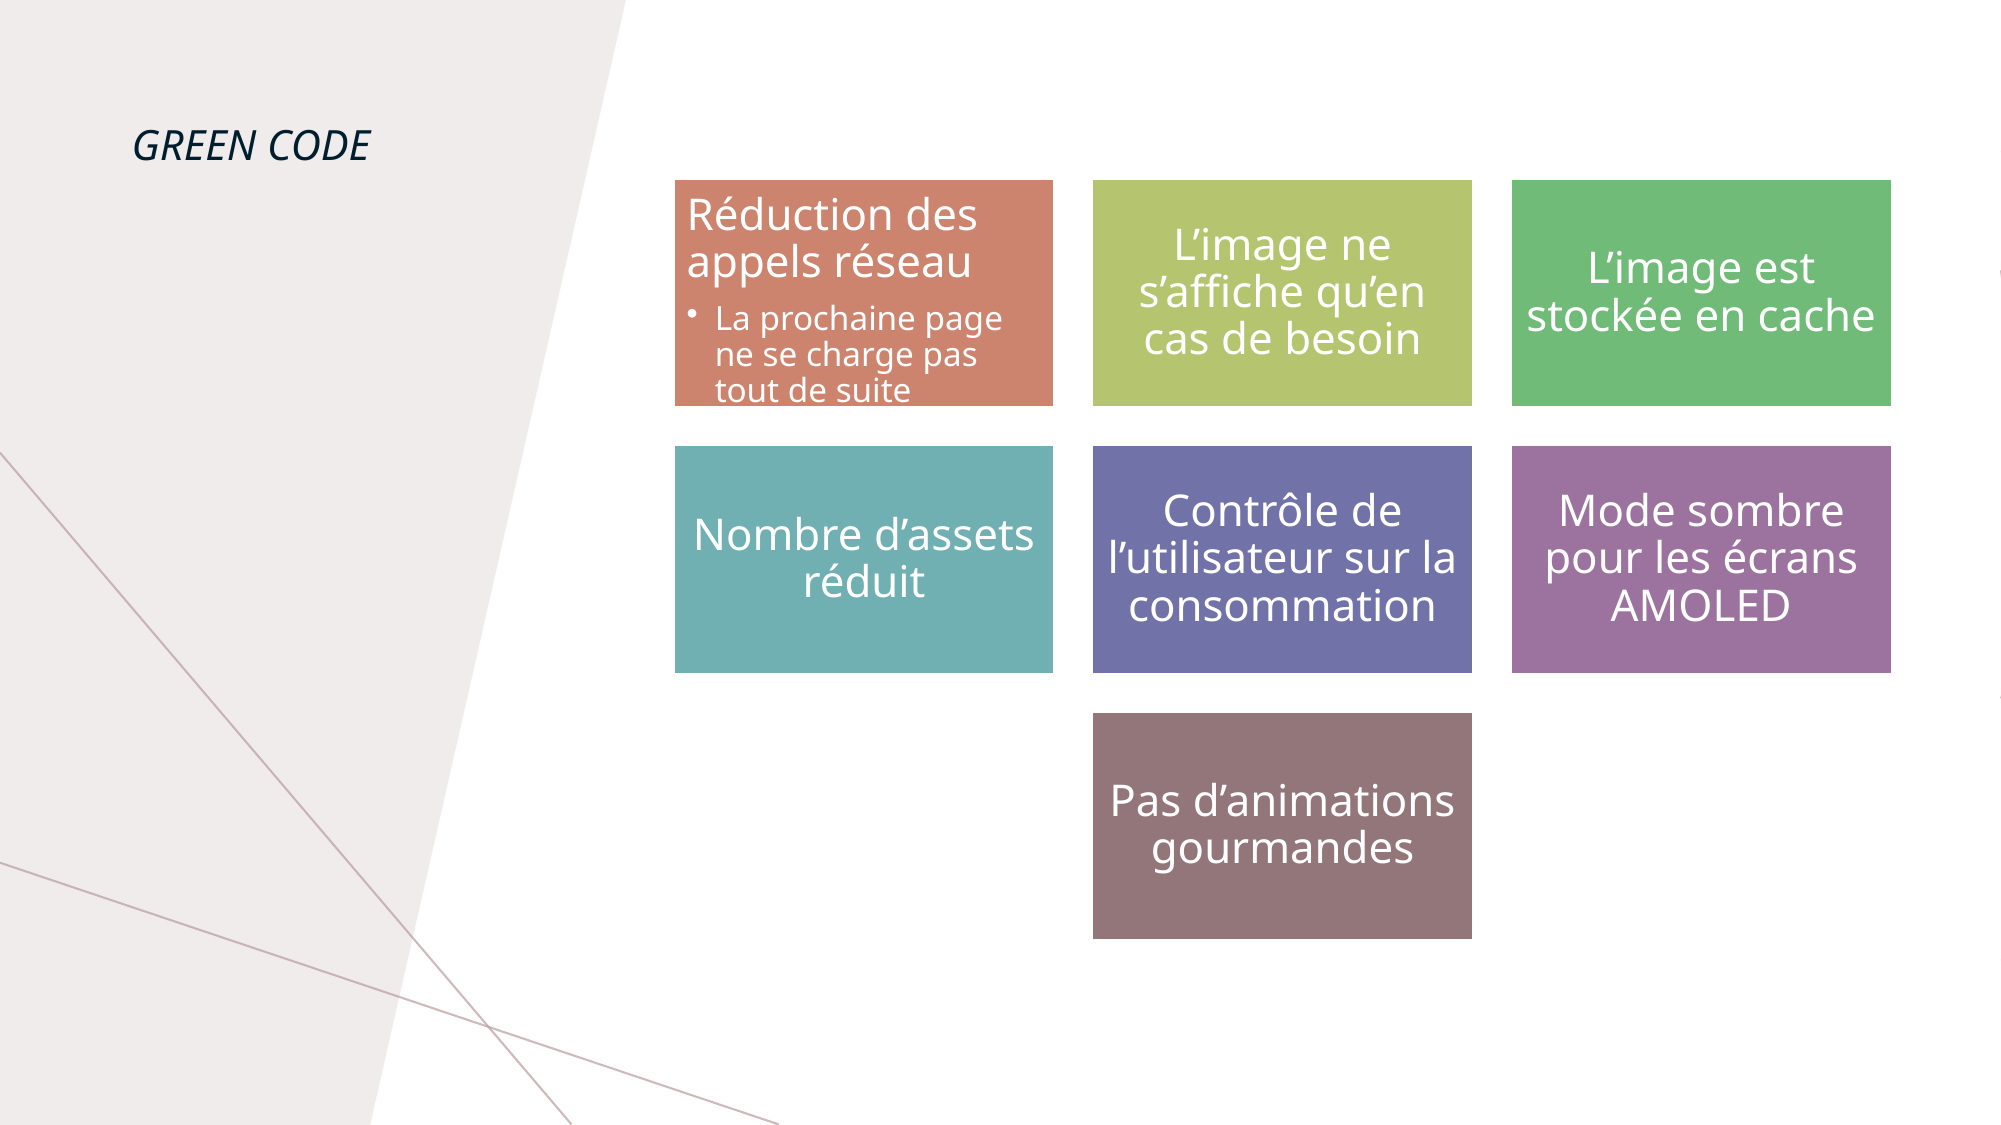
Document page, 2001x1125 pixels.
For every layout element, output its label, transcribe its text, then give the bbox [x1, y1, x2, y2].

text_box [0, 452, 572, 862]
title Green code [116, 117, 523, 422]
text_box [0, 0, 627, 452]
text_box [525, 0, 2000, 1125]
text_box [0, 862, 779, 1125]
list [673, 129, 1892, 990]
